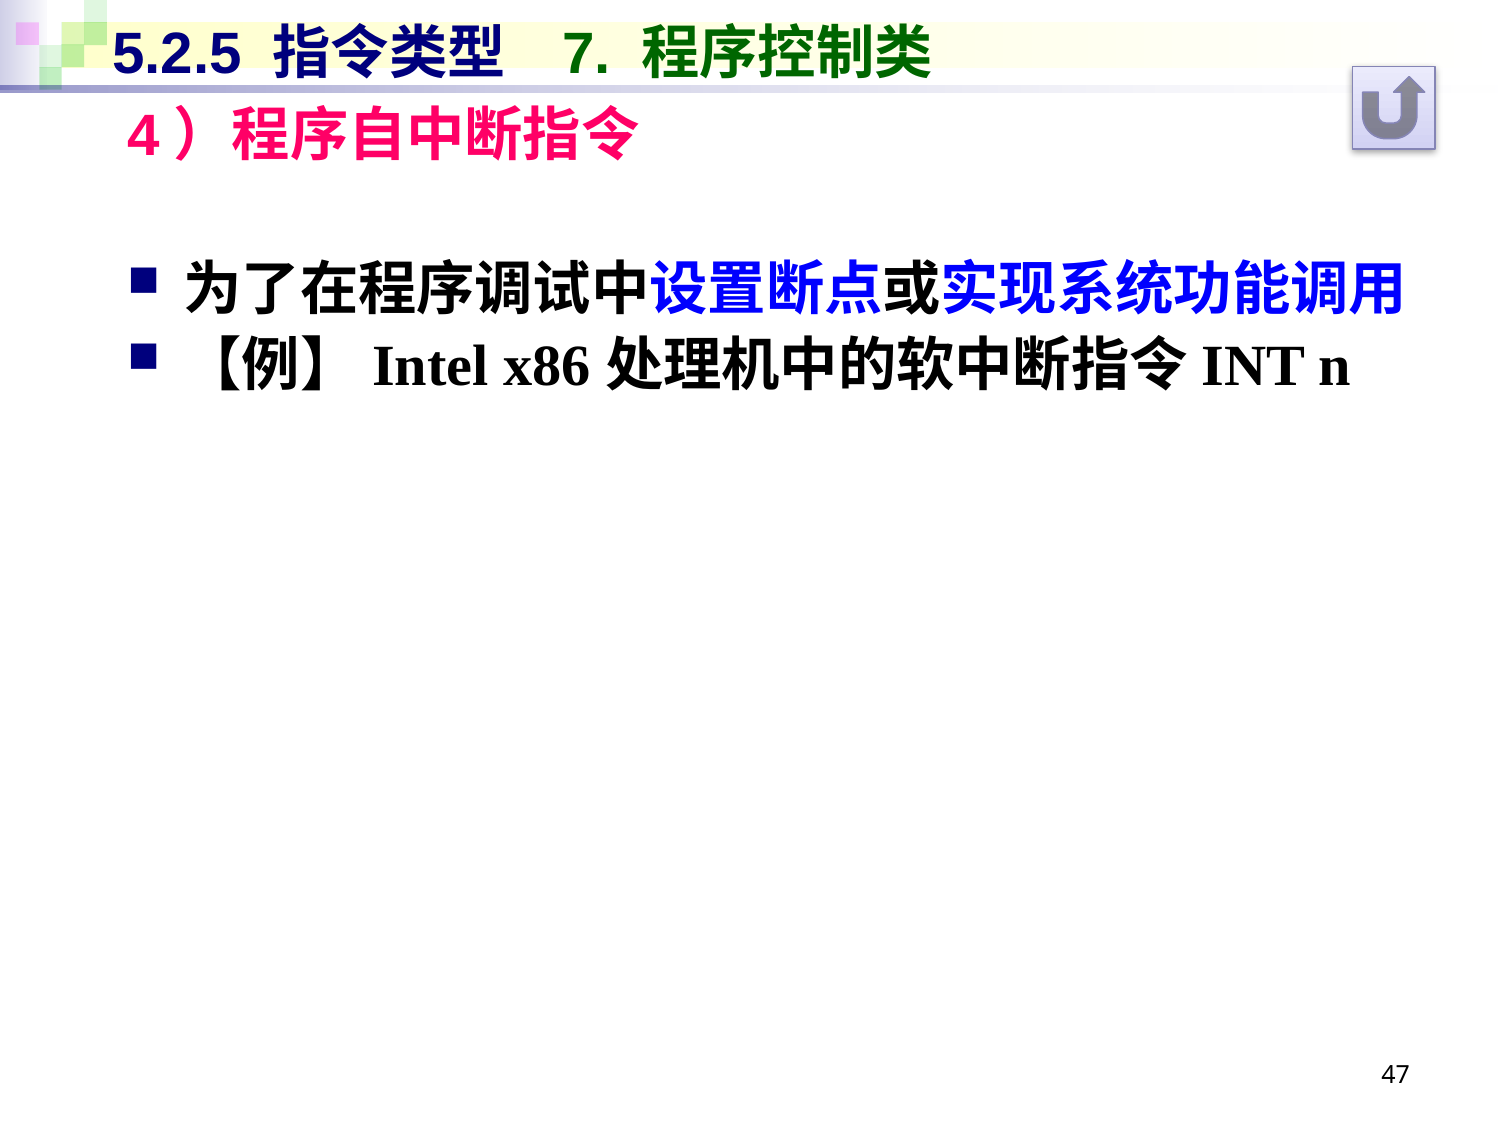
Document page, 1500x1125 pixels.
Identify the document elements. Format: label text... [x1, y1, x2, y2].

text_box [1352, 66, 1436, 150]
title 5.2.5 指令类型 7. 程序控制类 [97, 7, 1483, 94]
text_box 4）程序自中断指令 [112, 90, 1459, 175]
list 为了在程序调试中设置断点或实现系统功能调用 【例】Intel x86处理机中的软中断指令INT n [111, 243, 1460, 1102]
